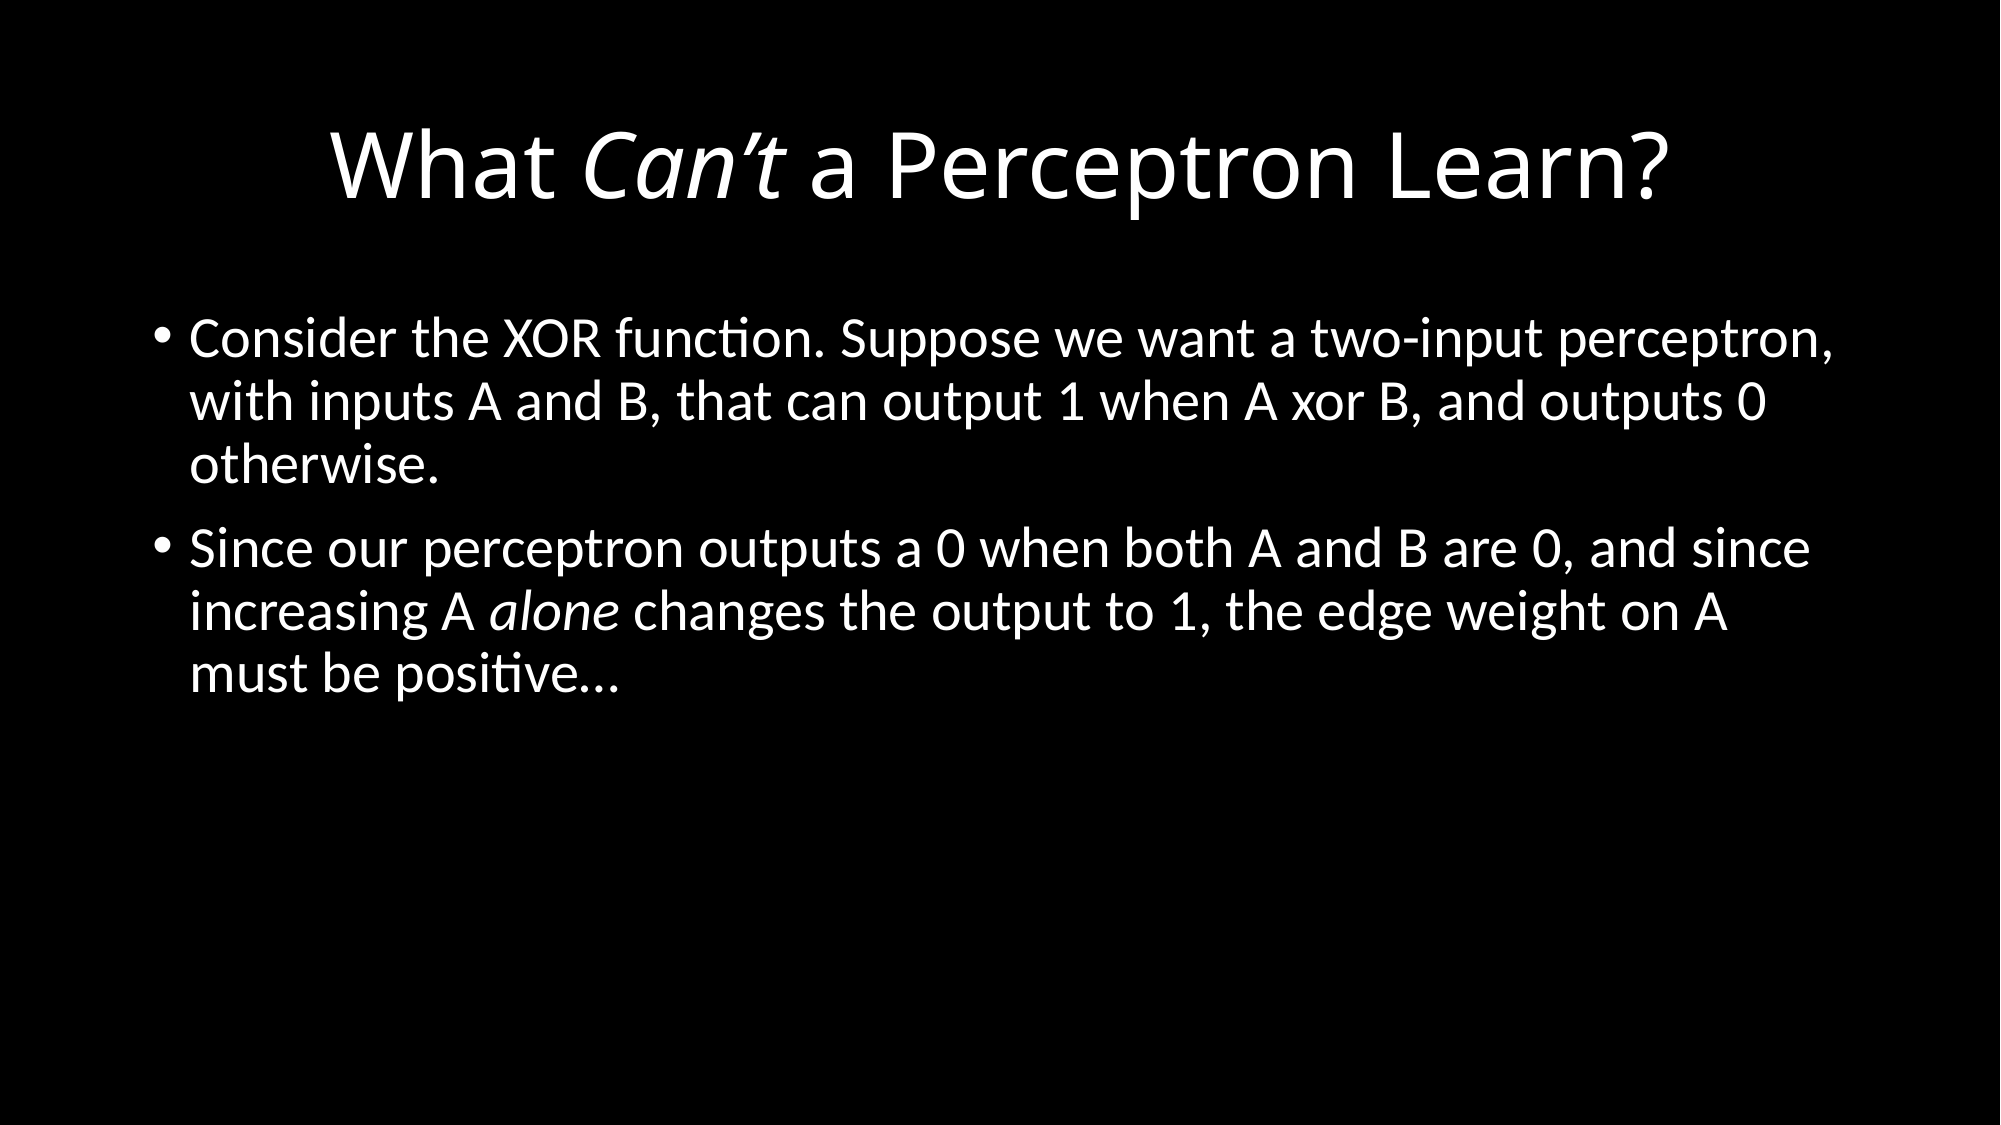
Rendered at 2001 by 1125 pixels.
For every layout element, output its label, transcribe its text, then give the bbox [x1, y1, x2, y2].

title What Can’t a Perceptron Learn? [137, 59, 1863, 278]
list Consider the XOR function. Suppose we want a two-input perceptron, with inputs A and B, that can output 1 when A xor B, and outputs 0 otherwise. Since our perceptron outputs a 0 when both A and B are 0, and since increasing A alone changes the output to 1, the edge weight on A must be positive… [137, 299, 1863, 1014]
